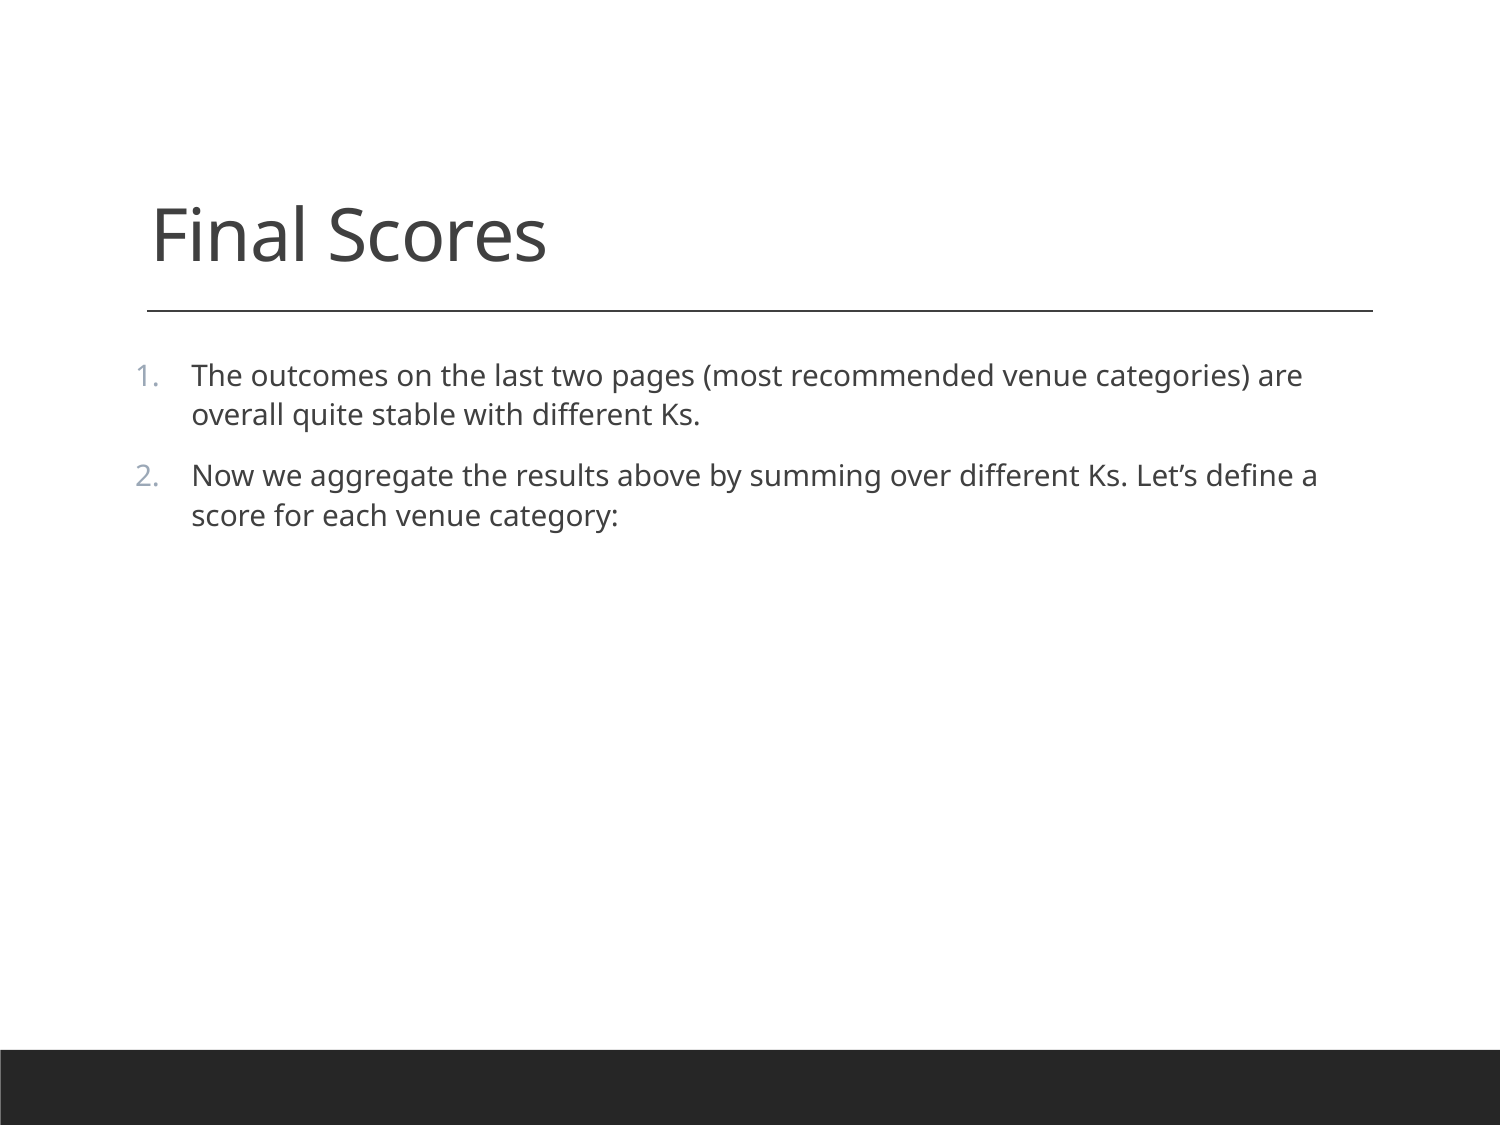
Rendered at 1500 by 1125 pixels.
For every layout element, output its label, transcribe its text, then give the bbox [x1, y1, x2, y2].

title Final Scores [135, 47, 1373, 285]
list The outcomes on the last two pages (most recommended venue categories) are overall quite stable with different Ks. Now we aggregate the results above by summing over different Ks. Let’s define a score for each venue category: [135, 345, 1373, 963]
